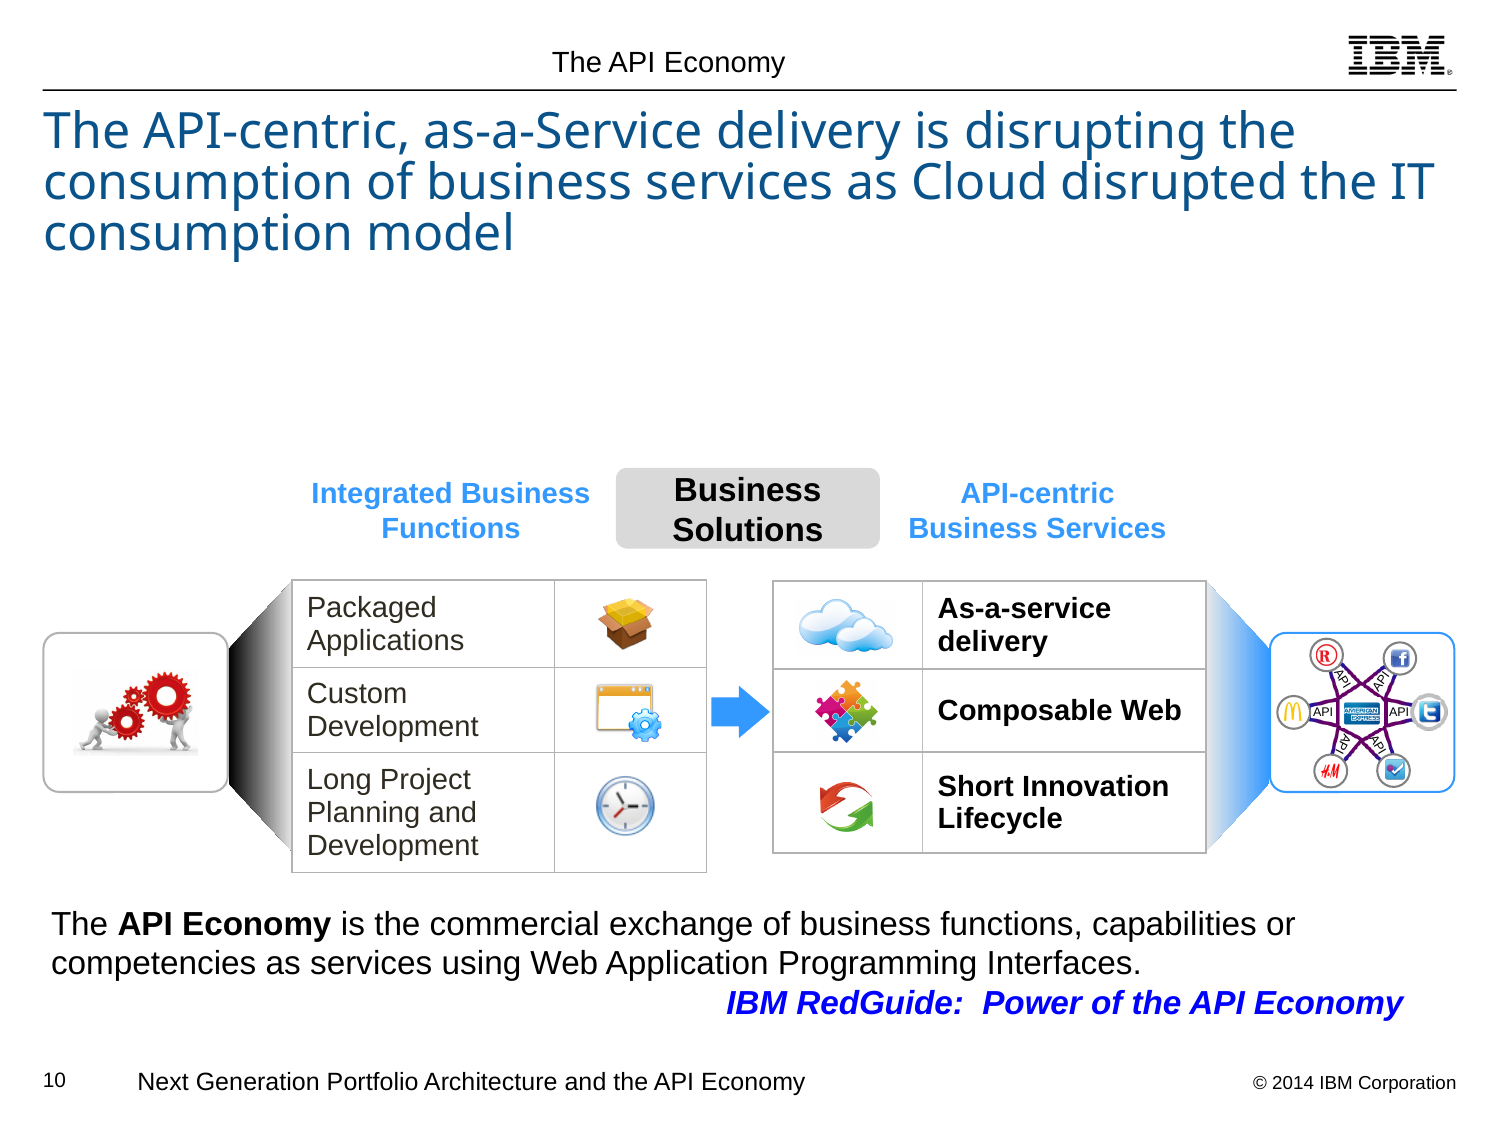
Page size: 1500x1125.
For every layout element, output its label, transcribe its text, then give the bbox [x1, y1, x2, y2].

table_header Packaged Applications [293, 581, 554, 667]
text_box Business Solutions [615, 467, 880, 549]
table_cell Custom Development [293, 668, 554, 752]
text_box [1207, 582, 1270, 850]
table_header As-a-service delivery [923, 582, 1205, 668]
table_cell Composable Web [923, 670, 1205, 751]
table_header [774, 582, 922, 668]
text_box [1269, 632, 1455, 785]
title The API-centric, as-a-Service delivery is disrupting the consumption of business services as Cloud disrupted the IT consumption model [43, 100, 1463, 288]
table_cell Short Innovation Lifecycle [923, 753, 1205, 852]
table_cell [774, 670, 922, 751]
text_box API-centric Business Services [889, 466, 1186, 552]
picture [72, 668, 199, 756]
picture [820, 782, 873, 832]
picture [815, 680, 878, 743]
table_cell [774, 753, 922, 852]
picture [594, 775, 657, 837]
table_cell Long Project Planning and Development [293, 753, 554, 872]
text_box Next Generation Portfolio Architecture and the API Economy [122, 1058, 823, 1103]
text_box Integrated Business Functions [296, 466, 606, 552]
text_box [228, 582, 291, 851]
picture [794, 599, 896, 656]
text_box [711, 685, 770, 739]
picture [598, 592, 655, 653]
table_header [555, 581, 706, 667]
picture [1334, 20, 1457, 87]
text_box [1277, 638, 1448, 788]
text_box The API Economy is the commercial exchange of business functions, capabilities or competencies as services using Web Application Programming Interfaces. IBM RedGuide: Power of the API Economy [36, 894, 1445, 1029]
text_box [43, 632, 228, 792]
picture [593, 678, 662, 742]
table_cell [555, 753, 706, 872]
table_cell [555, 668, 706, 752]
